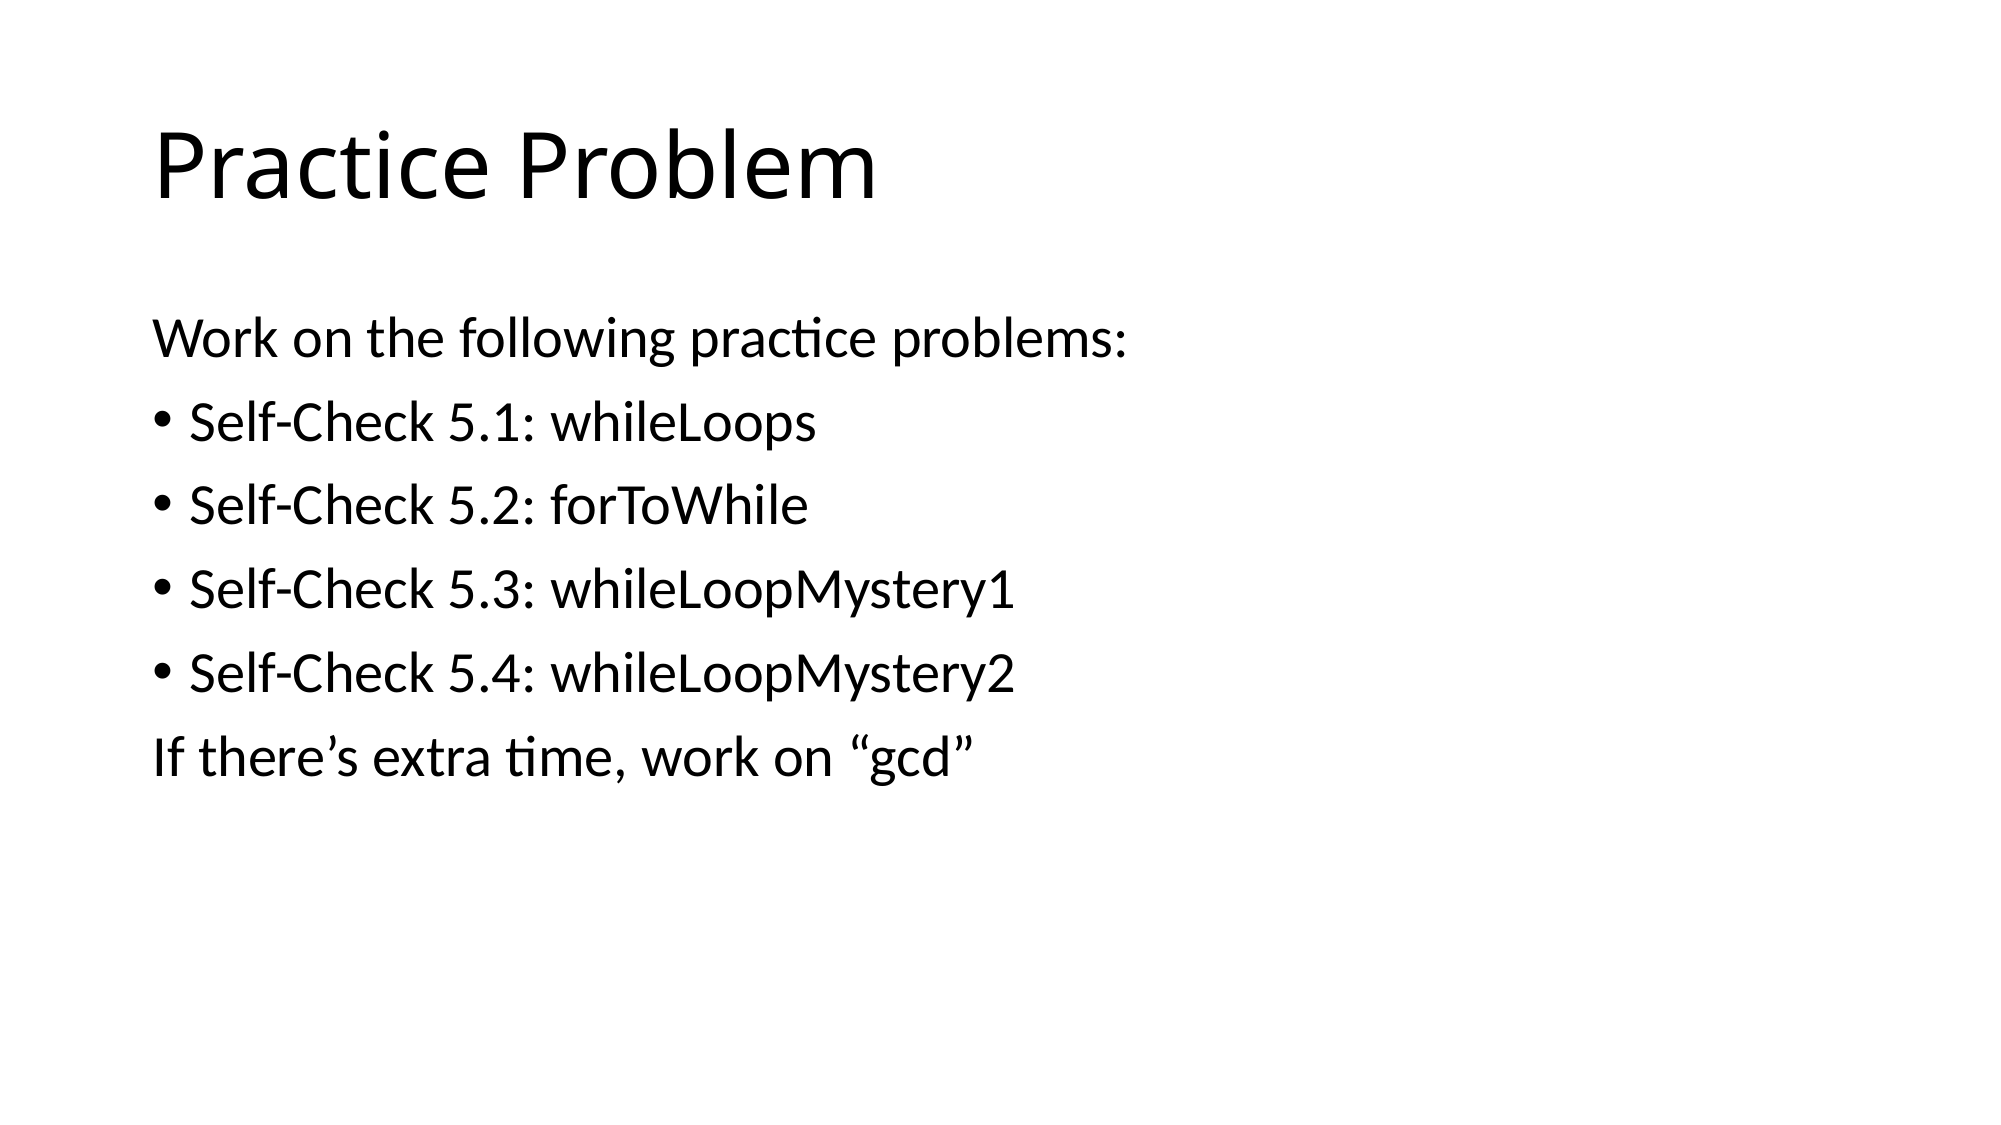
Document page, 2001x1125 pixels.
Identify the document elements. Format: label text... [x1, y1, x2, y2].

title Practice Problem [137, 59, 1863, 278]
list Work on the following practice problems: Self-Check 5.1: whileLoops Self-Check 5.2: forToWhile Self-Check 5.3: whileLoopMystery1 Self-Check 5.4: whileLoopMystery2 If there’s extra time, work on “gcd” [137, 299, 1863, 1014]
